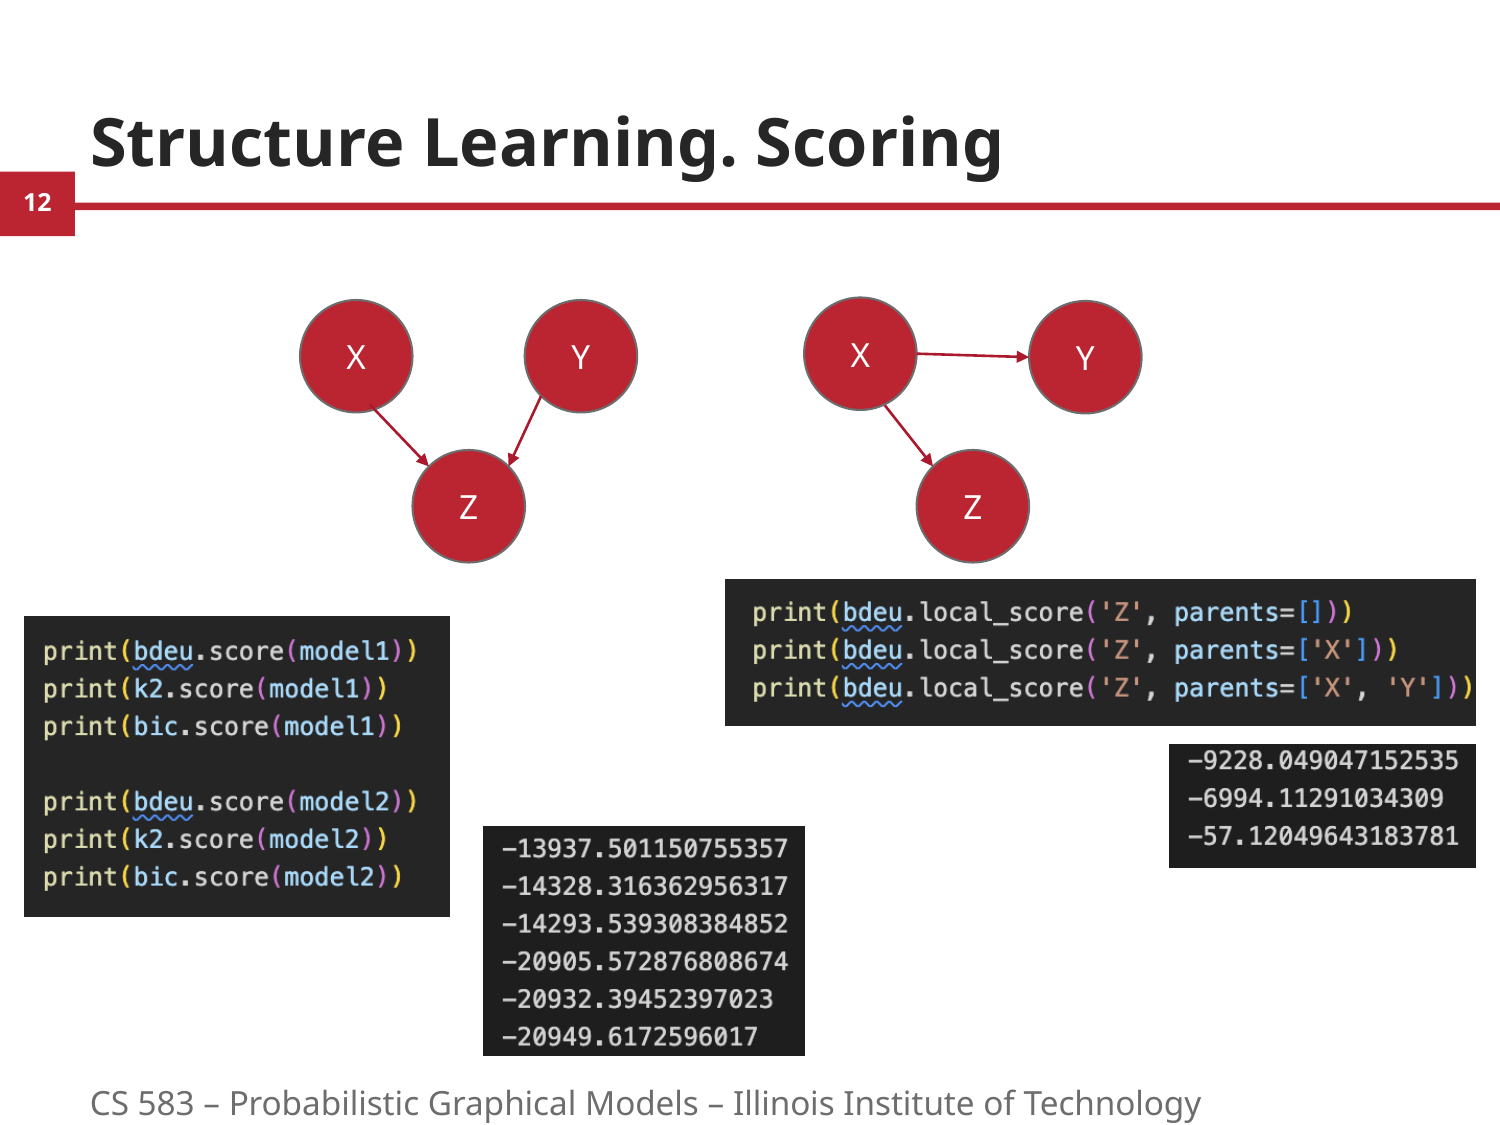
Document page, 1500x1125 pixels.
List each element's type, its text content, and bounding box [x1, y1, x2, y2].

picture [482, 825, 805, 1057]
picture [1168, 744, 1477, 869]
picture [23, 615, 451, 917]
picture [724, 578, 1477, 727]
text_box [299, 296, 1143, 564]
title Structure Learning. Scoring [75, 56, 1463, 188]
footer CS 583 – Probabilistic Graphical Models – Illinois Institute of Technology [75, 1074, 1438, 1125]
